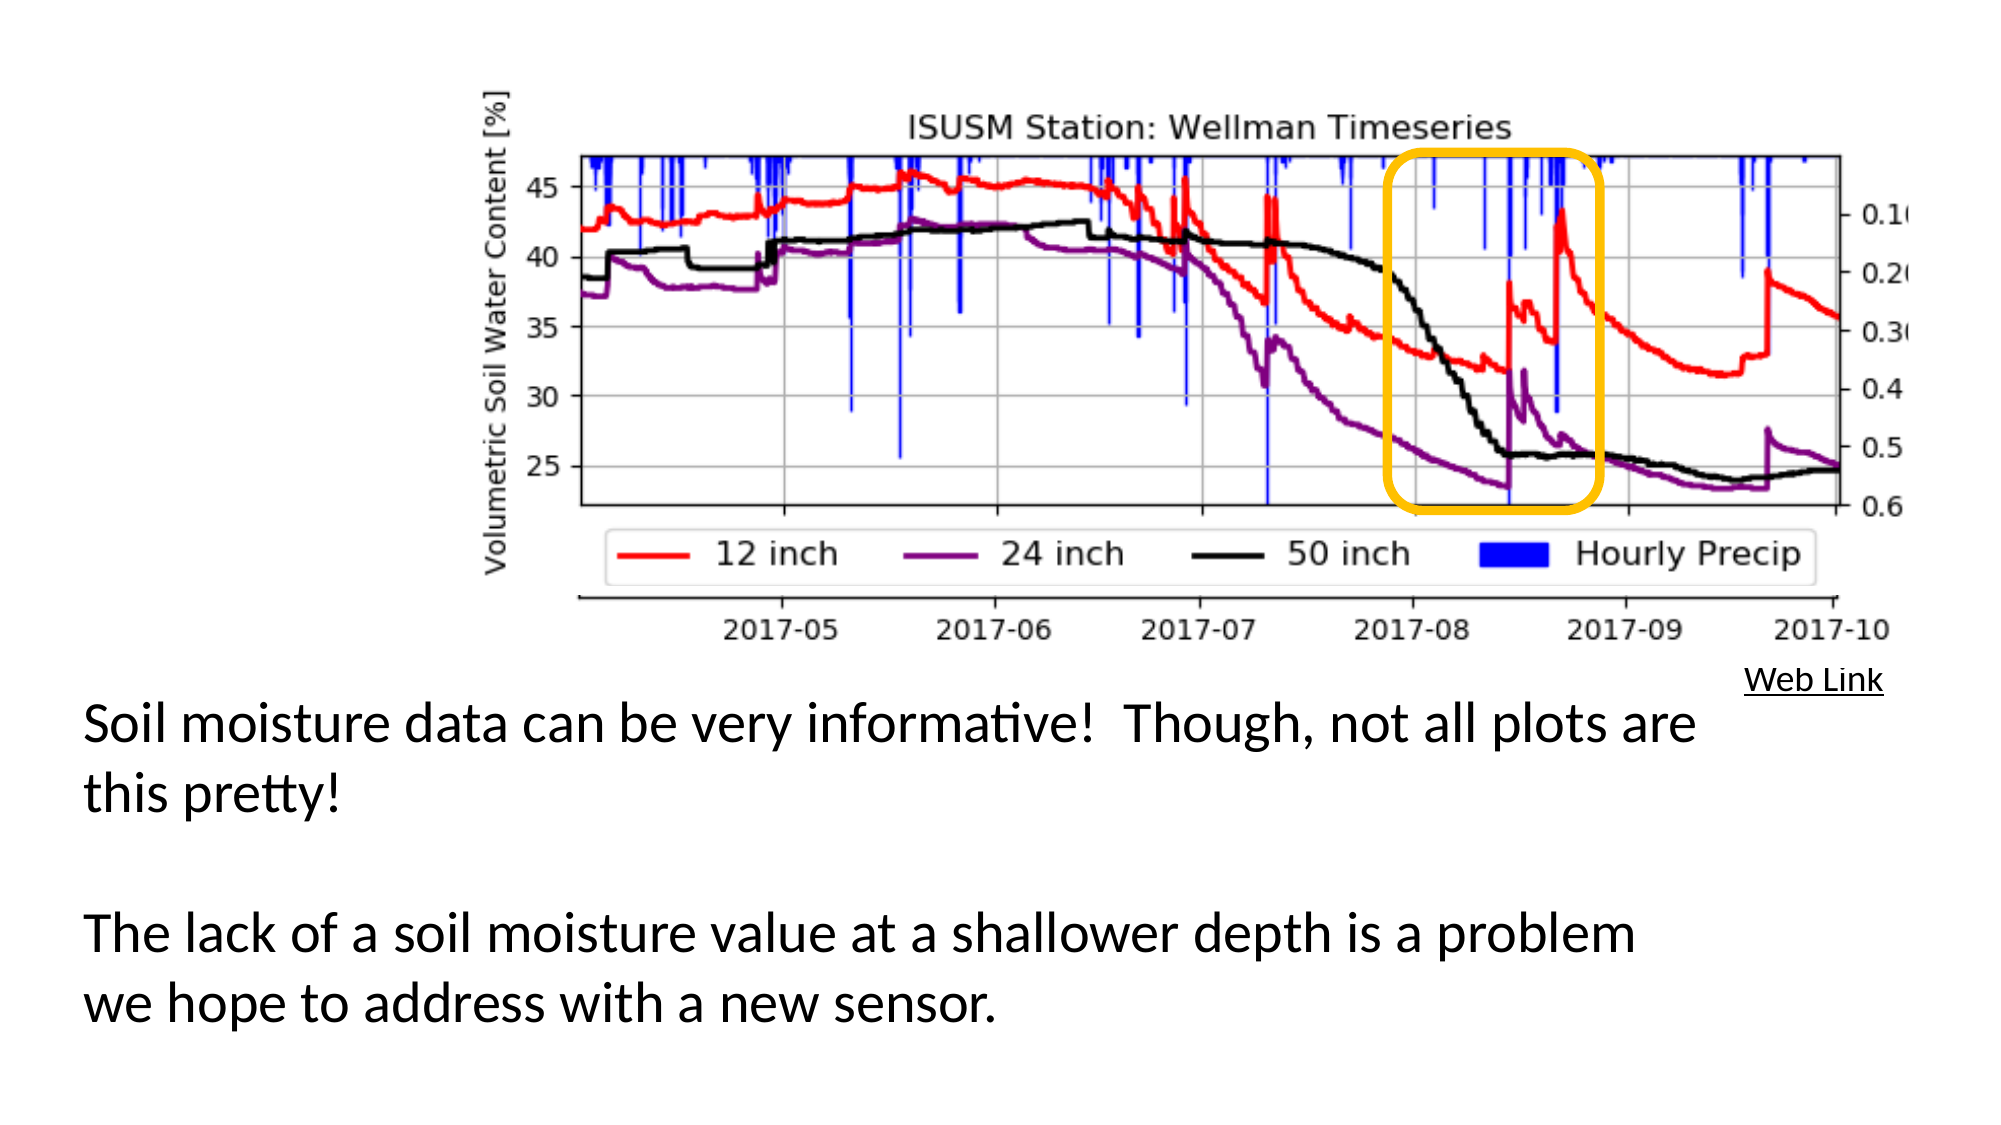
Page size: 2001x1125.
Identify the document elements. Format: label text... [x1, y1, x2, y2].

picture [574, 595, 1909, 668]
text_box Web Link [1729, 668, 1908, 706]
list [462, 73, 1909, 586]
text_box Soil moisture data can be very informative! Though, not all plots are this pretty! The lack of a soil moisture value at a shallower depth is a problem we hope to address with a new sensor. [68, 676, 1728, 1042]
